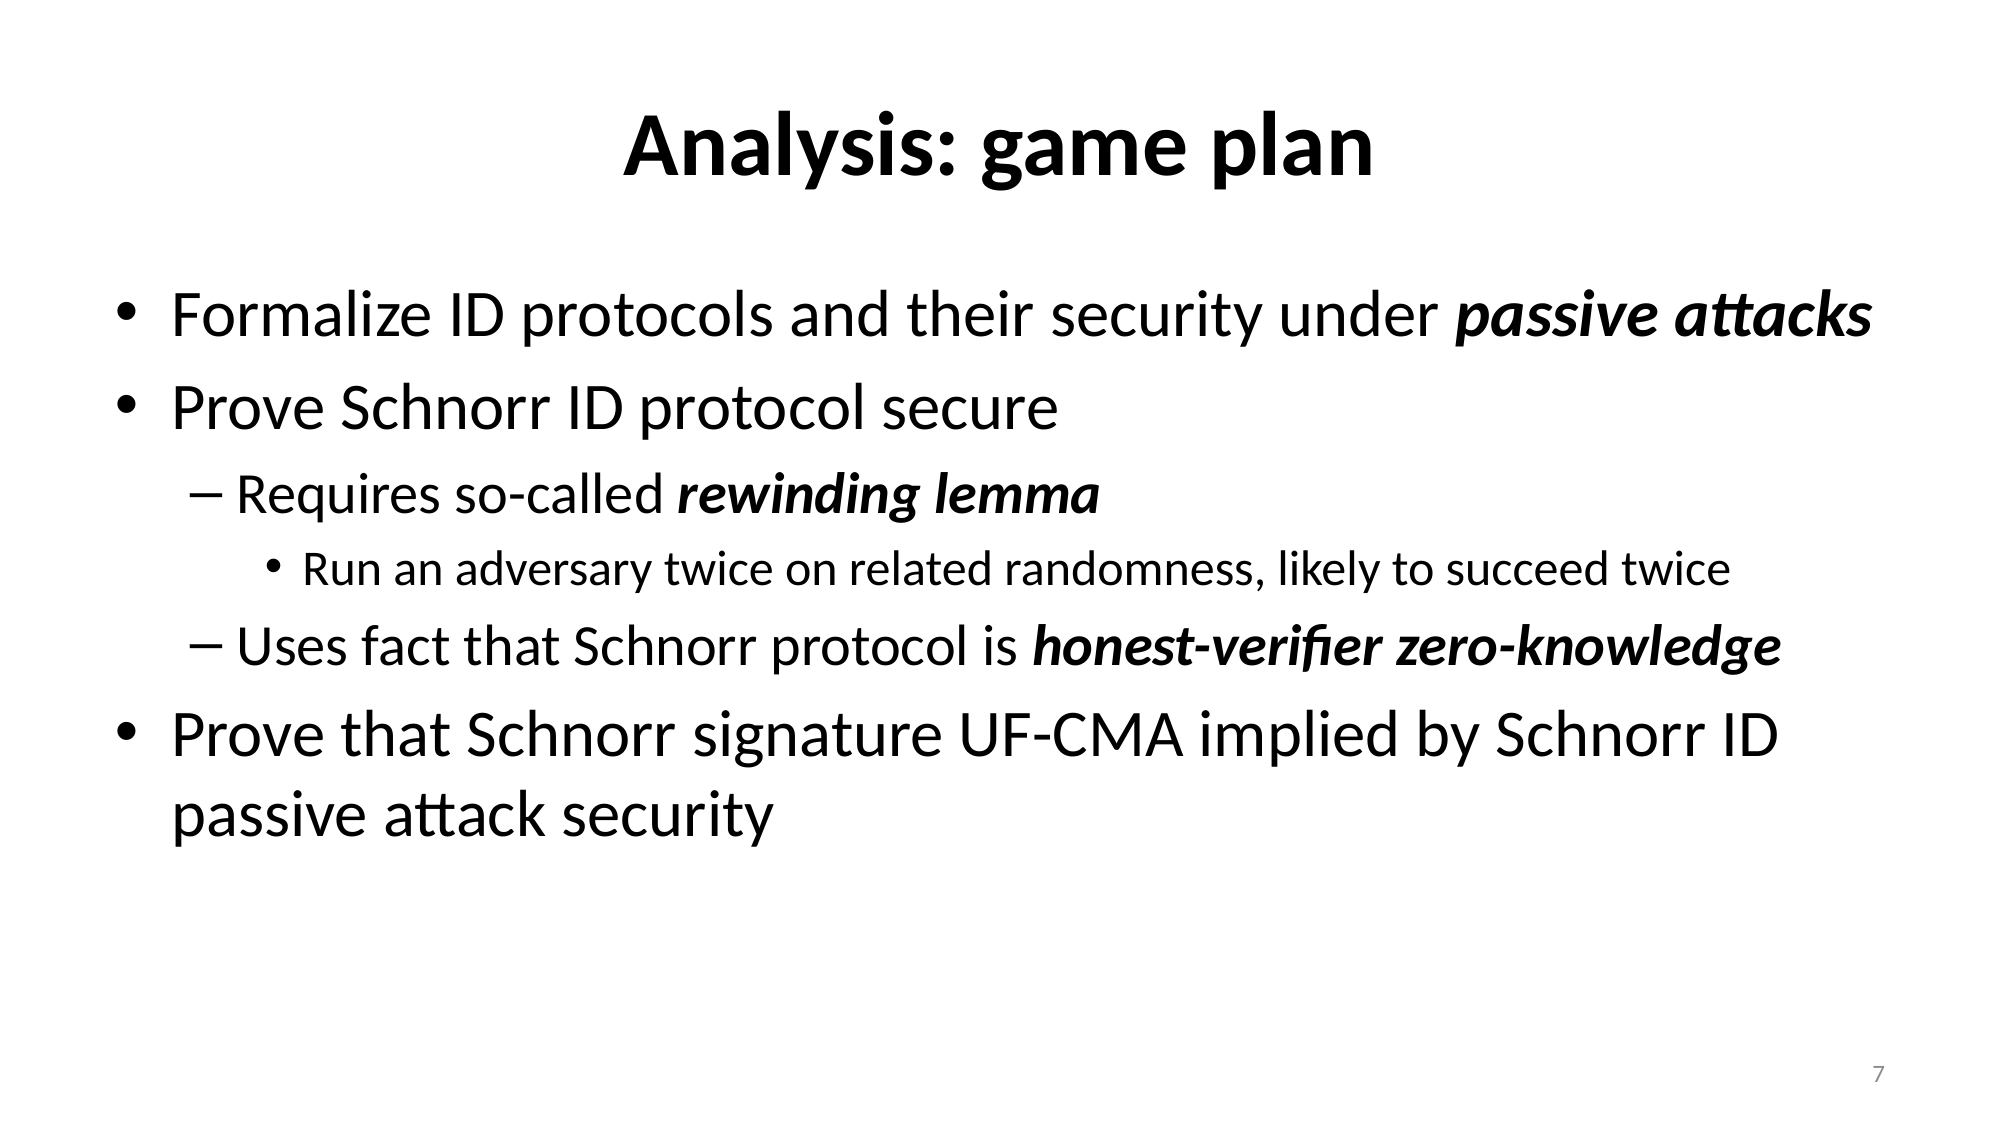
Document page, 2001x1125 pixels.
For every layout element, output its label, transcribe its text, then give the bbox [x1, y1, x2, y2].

list Formalize ID protocols and their security under passive attacks Prove Schnorr ID protocol secure Requires so-called rewinding lemma Run an adversary twice on related randomness, likely to succeed twice Uses fact that Schnorr protocol is honest-verifier zero-knowledge Prove that Schnorr signature UF-CMA implied by Schnorr ID passive attack security [99, 262, 1900, 1005]
title Analysis: game plan [99, 45, 1900, 233]
slide_number 7 [1433, 1042, 1900, 1103]
